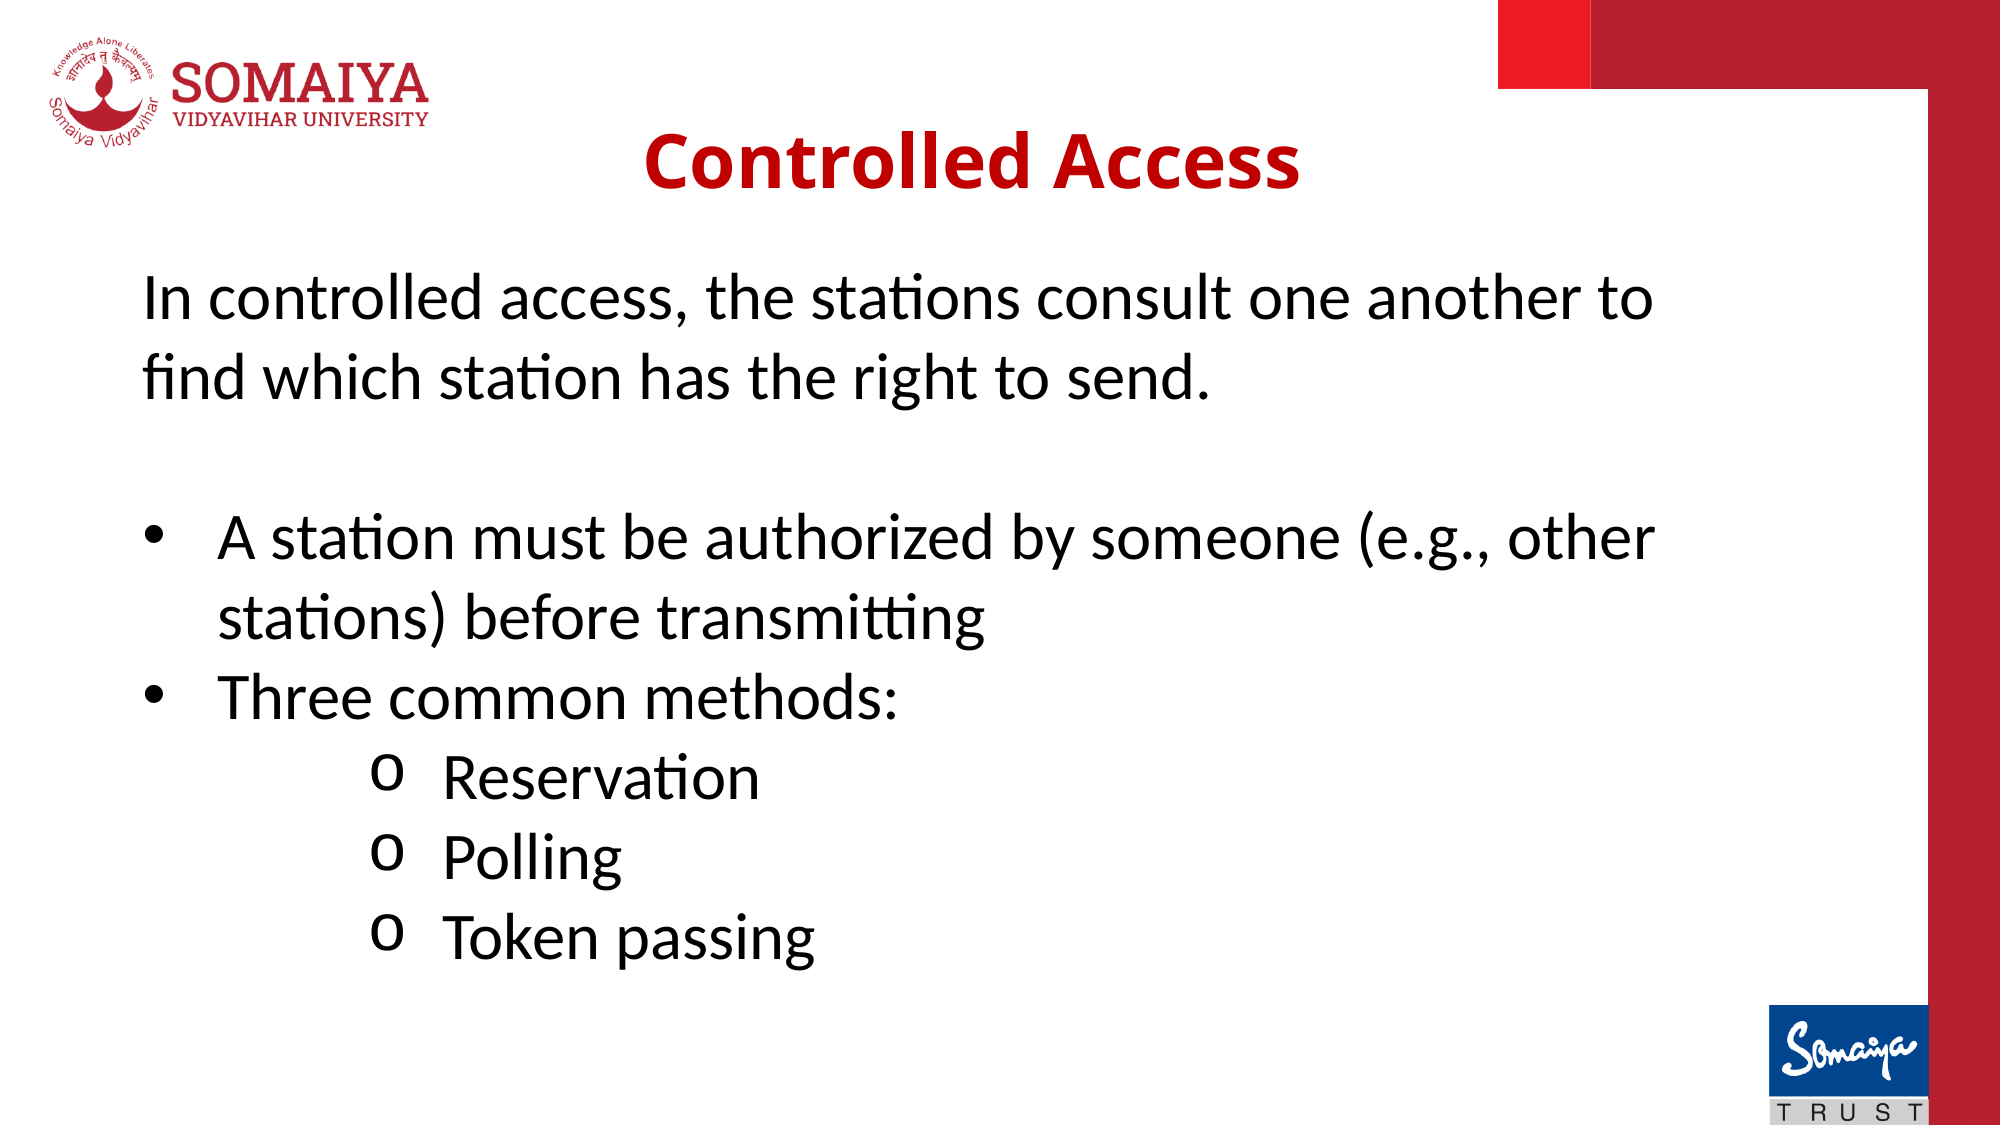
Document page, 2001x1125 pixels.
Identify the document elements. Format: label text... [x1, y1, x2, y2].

picture [14, 28, 463, 175]
text_box In controlled access, the stations consult one another to find which station has the right to send. A station must be authorized by someone (e.g., other stations) before transmitting Three common methods: Reservation Polling Token passing [127, 245, 1733, 1060]
picture [1498, 0, 2000, 1125]
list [1769, 1005, 1929, 1125]
title Controlled Access [353, 75, 1591, 245]
